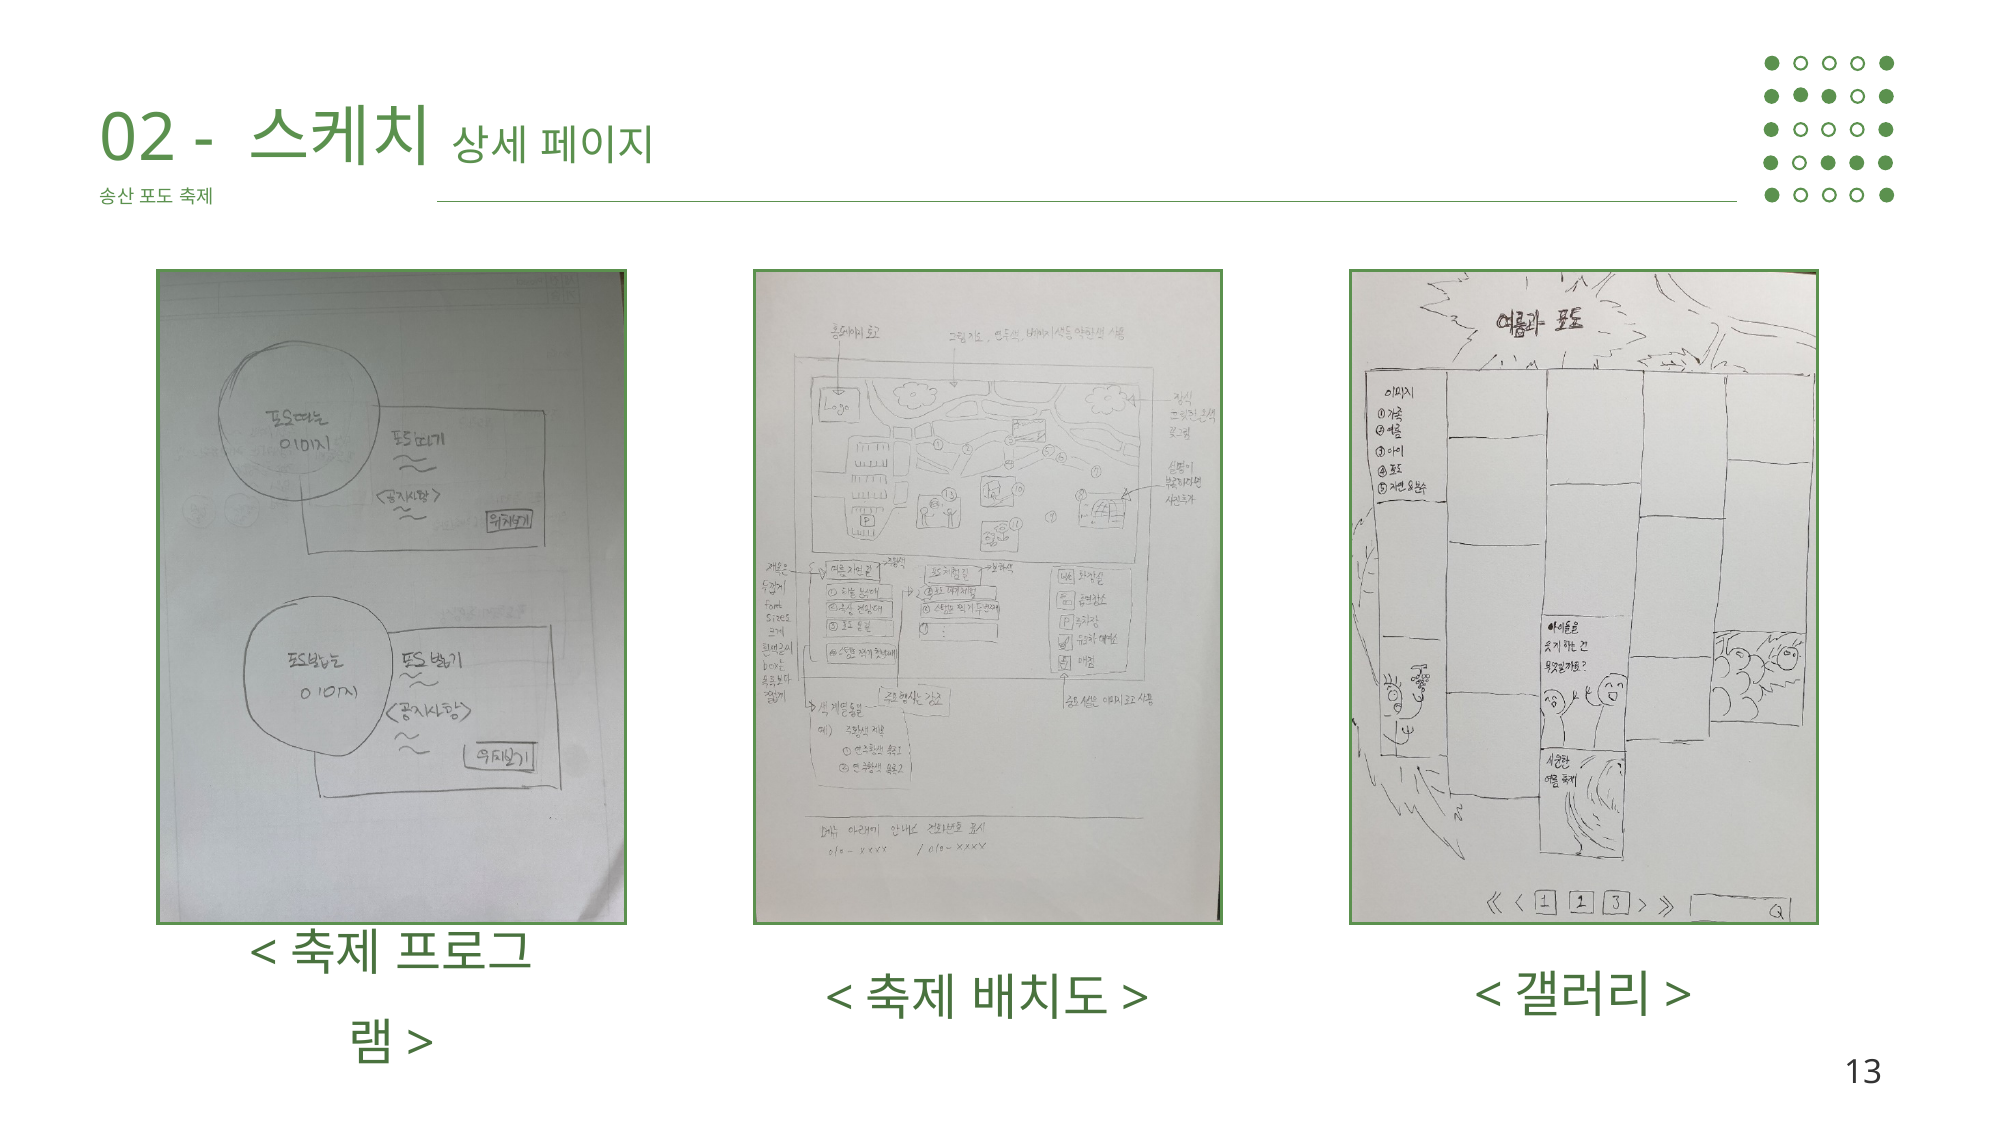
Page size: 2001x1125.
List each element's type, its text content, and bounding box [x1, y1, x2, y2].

text_box [1793, 55, 1809, 71]
text_box [1879, 55, 1895, 71]
text_box [1849, 187, 1865, 203]
text_box [1850, 56, 1866, 72]
text_box [1793, 187, 1809, 203]
text_box [1793, 87, 1809, 103]
text_box [753, 269, 1222, 924]
text_box <축제 배치도> [788, 928, 1188, 1034]
text_box [1763, 155, 1779, 171]
text_box <축제 프로그램> [192, 883, 592, 1079]
text_box [1764, 55, 1780, 71]
text_box [1878, 88, 1894, 104]
text_box 02 - 스케치 상세 페이지 송산 포도 축제 [85, 46, 1028, 216]
text_box [1849, 122, 1865, 138]
text_box [1791, 155, 1807, 171]
text_box [1793, 122, 1809, 138]
text_box [1763, 122, 1779, 138]
slide_number 13 [1829, 1042, 1961, 1103]
text_box [1820, 155, 1836, 171]
text_box [1764, 187, 1780, 203]
text_box [1349, 269, 1818, 924]
text_box [1764, 88, 1780, 104]
text_box [1821, 122, 1837, 138]
text_box [1821, 55, 1837, 71]
text_box [1821, 187, 1837, 203]
text_box <갤러리> [1384, 924, 1784, 1030]
text_box [1877, 155, 1893, 171]
text_box [1850, 88, 1866, 104]
text_box [1821, 88, 1837, 104]
text_box [157, 269, 626, 924]
text_box [1849, 155, 1865, 171]
text_box [1879, 187, 1895, 203]
text_box [1878, 122, 1894, 138]
